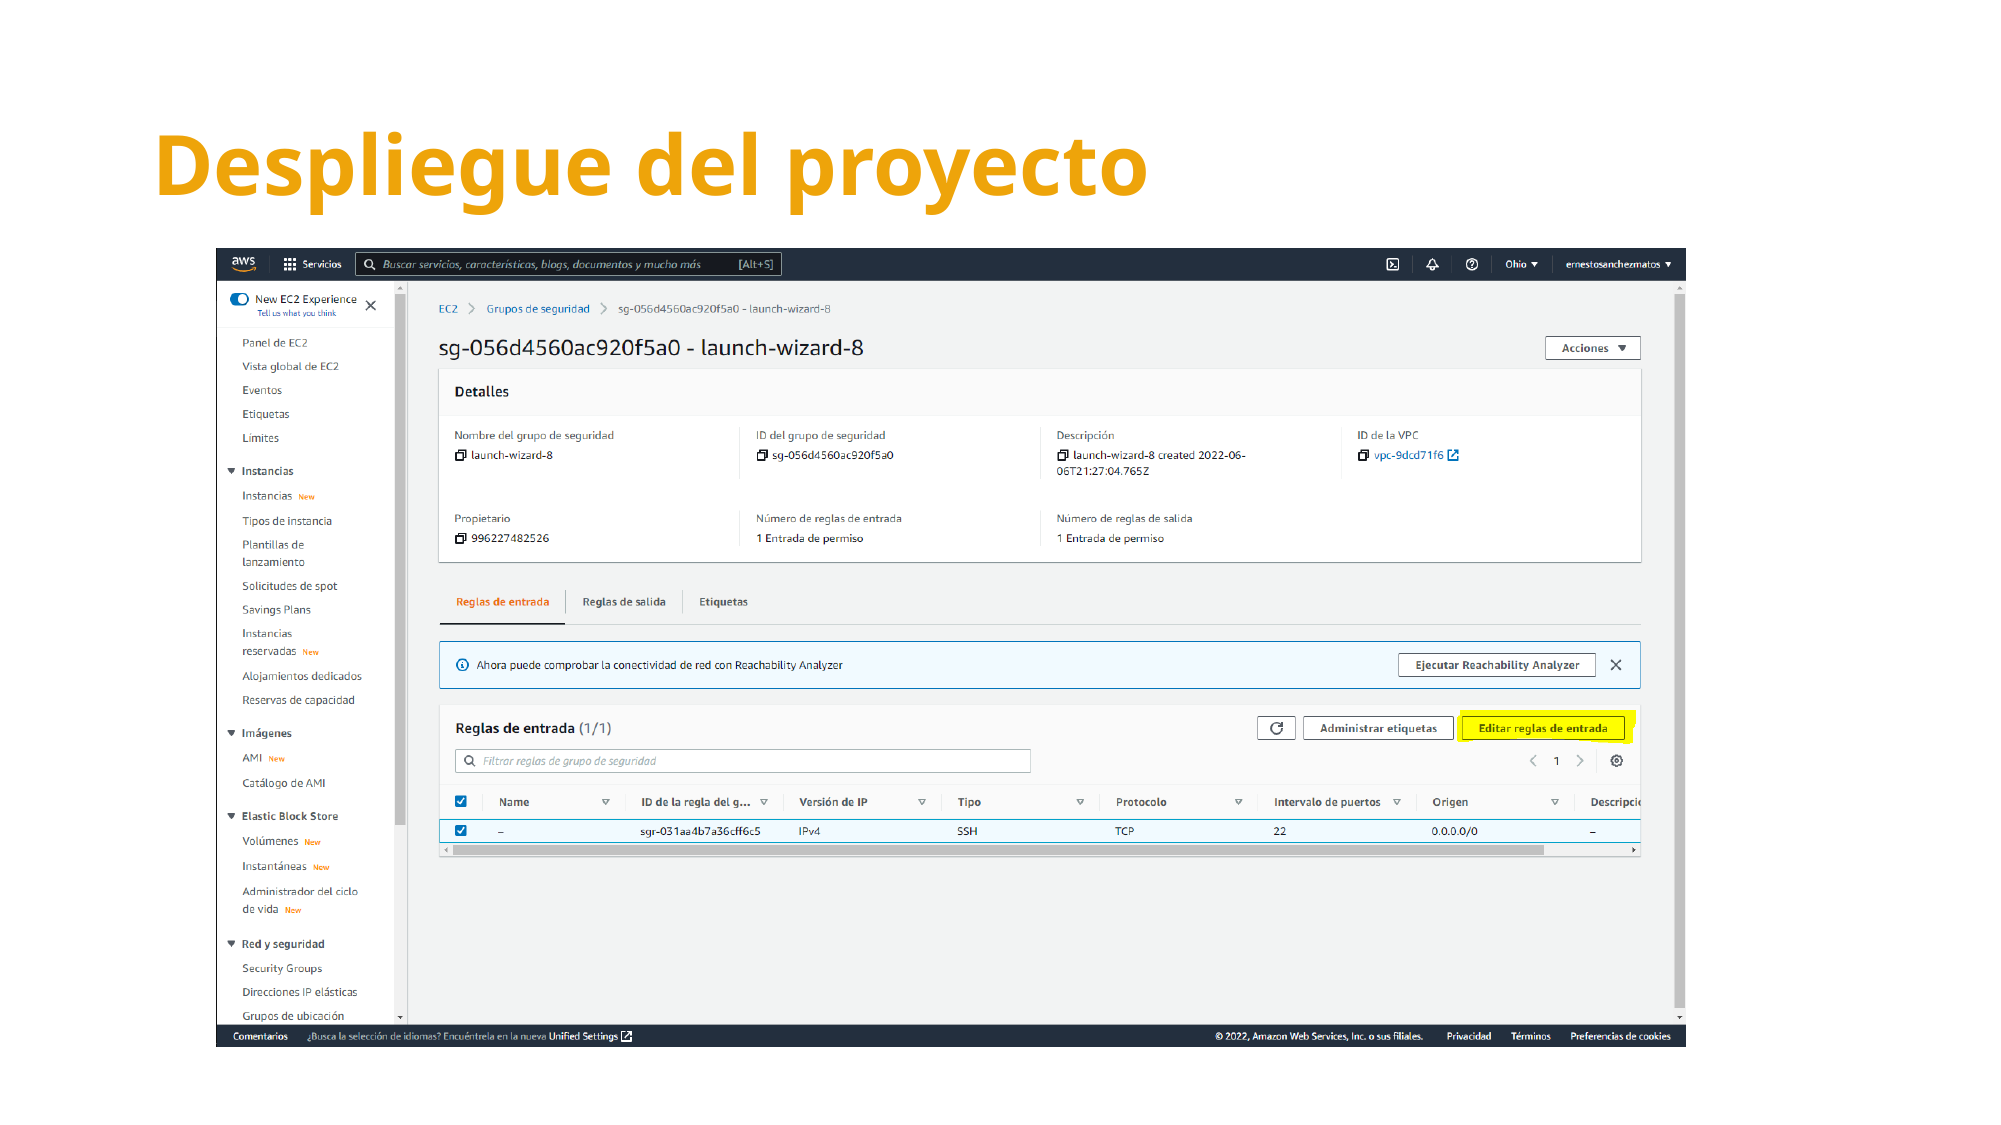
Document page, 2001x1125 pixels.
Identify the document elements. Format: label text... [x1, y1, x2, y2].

picture [216, 248, 1686, 1047]
text_box Despliegue del proyecto [137, 59, 1835, 278]
